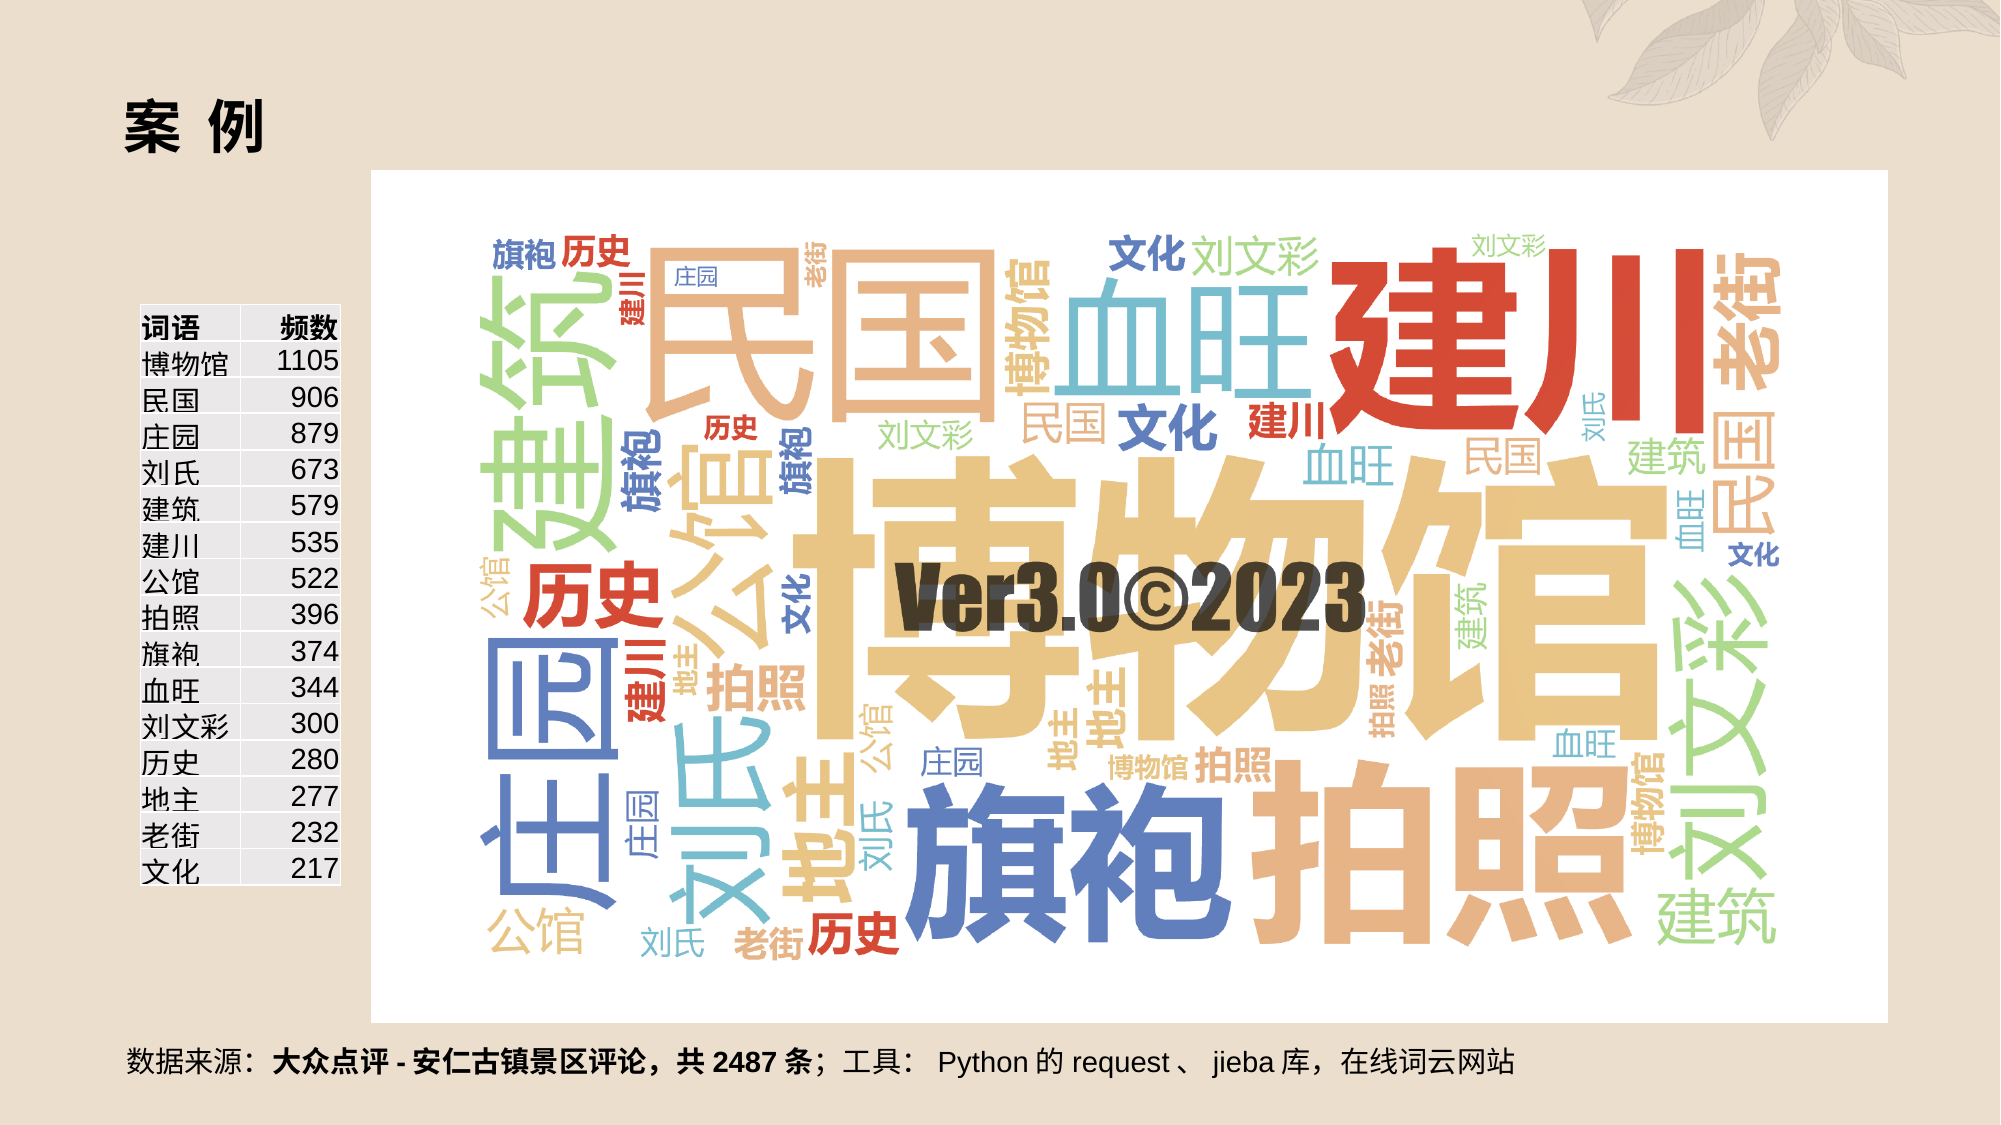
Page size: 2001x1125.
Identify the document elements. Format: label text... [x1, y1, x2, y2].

table_cell 535 [241, 523, 340, 558]
table_cell 血旺 [141, 668, 240, 703]
table_cell 1105 [241, 342, 340, 376]
table_cell 344 [241, 668, 340, 703]
table_cell 刘文彩 [141, 704, 240, 739]
table_cell 建川 [141, 523, 240, 558]
table_cell 地主 [141, 777, 240, 811]
table_cell 建筑 [141, 487, 240, 521]
table_cell 民国 [141, 378, 240, 412]
table_cell 280 [241, 741, 340, 775]
table_header 频数 [241, 305, 340, 340]
table_cell 庄园 [141, 414, 240, 449]
table_cell 673 [241, 451, 340, 485]
title 案 例 [108, 0, 1890, 169]
table_cell 历史 [141, 741, 240, 775]
table_cell 217 [241, 849, 340, 884]
table_cell 522 [241, 559, 340, 594]
table_cell 拍照 [141, 596, 240, 630]
picture [371, 170, 1888, 1023]
table_cell 公馆 [141, 559, 240, 594]
table_cell 879 [241, 414, 340, 449]
table_cell 396 [241, 596, 340, 630]
table_cell 232 [241, 813, 340, 848]
table_cell 277 [241, 777, 340, 811]
table_header 词语 [141, 305, 240, 340]
table_cell 374 [241, 632, 340, 666]
table_cell 300 [241, 704, 340, 739]
text_box 数据来源：大众点评-安仁古镇景区评论，共2487条；工具：Python的request、jieba库，在线词云网站 [107, 1014, 1795, 1097]
table_cell 博物馆 [141, 342, 240, 376]
table_cell 906 [241, 378, 340, 412]
table_cell 老街 [141, 813, 240, 848]
table_cell 文化 [141, 849, 240, 884]
table_cell 旗袍 [141, 632, 240, 666]
table_cell 刘氏 [141, 451, 240, 485]
picture [1567, 0, 2000, 141]
table_cell 579 [241, 487, 340, 521]
